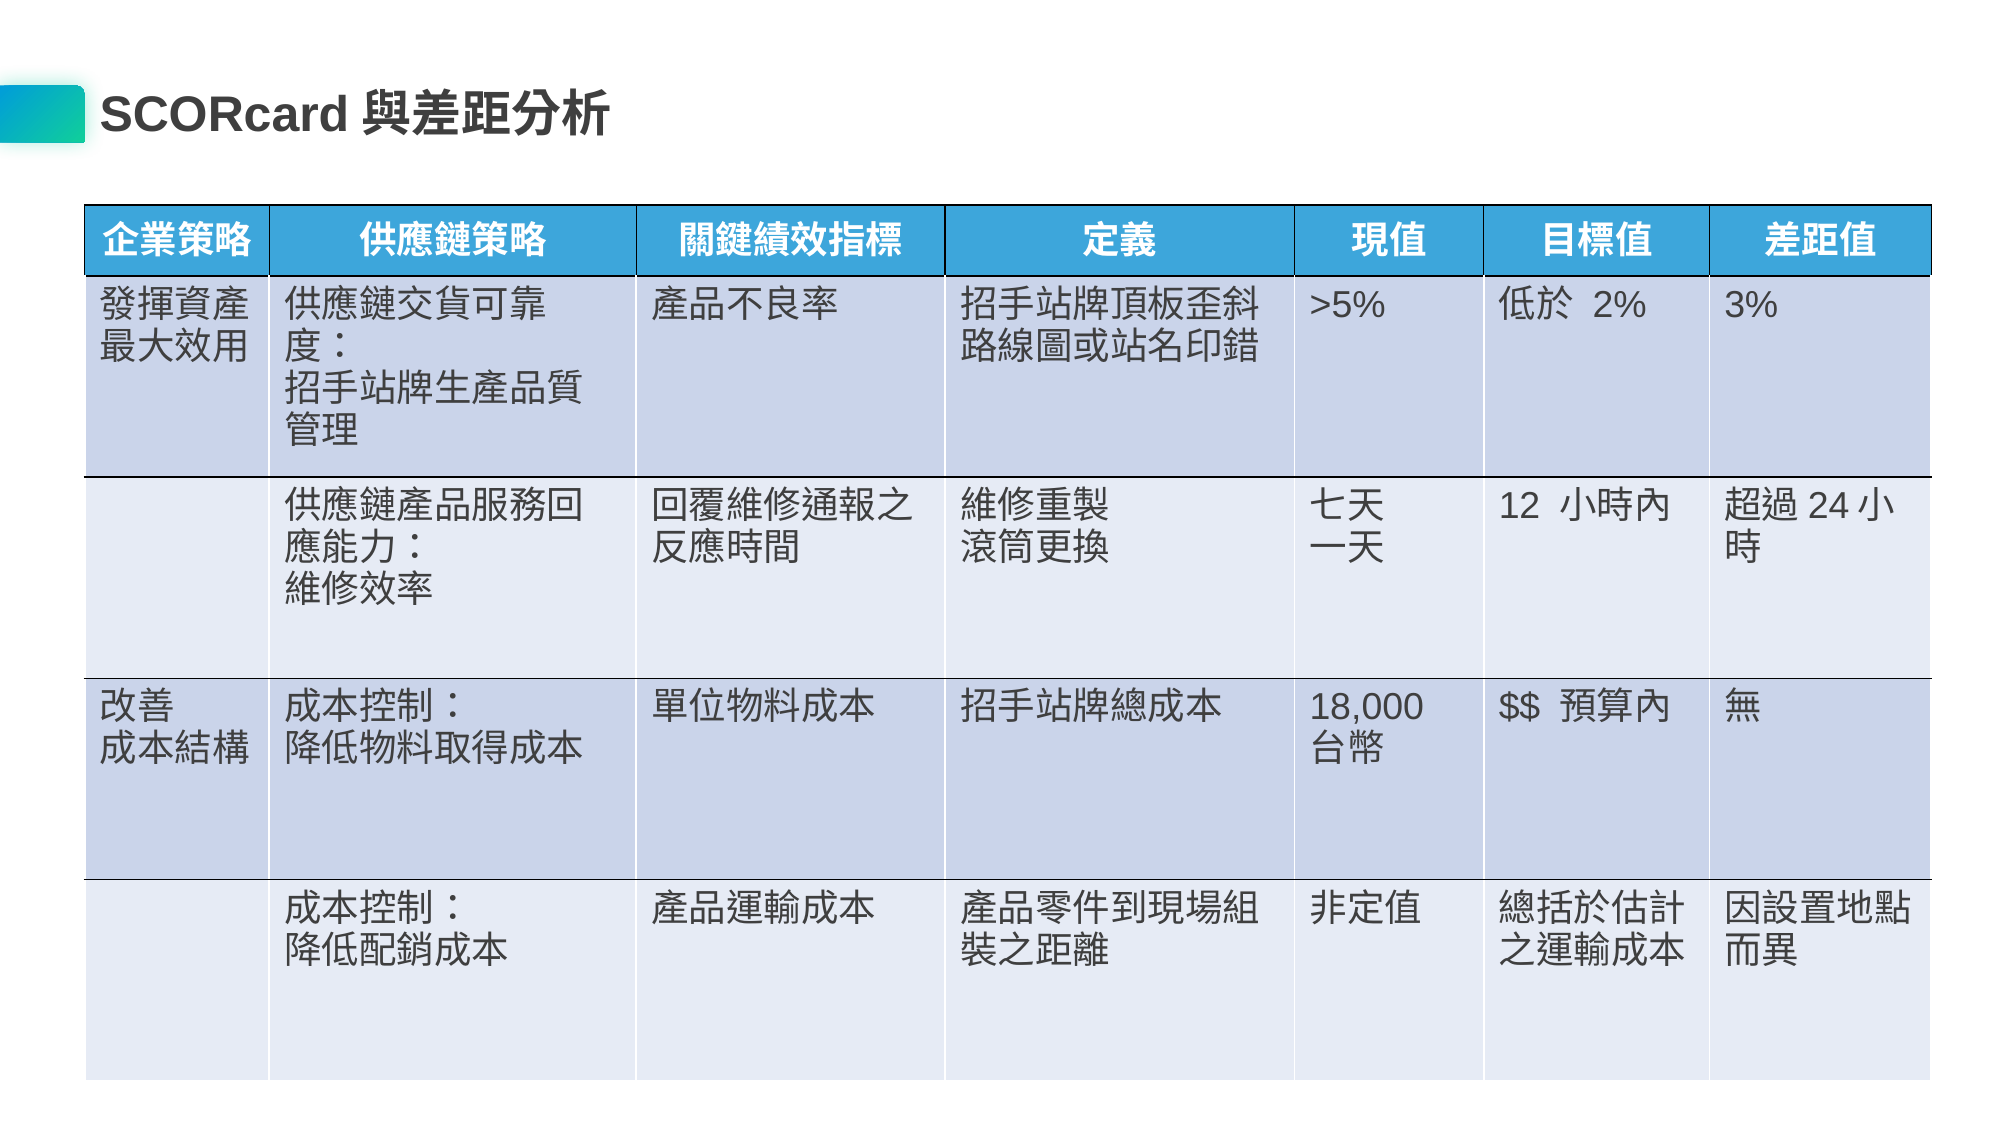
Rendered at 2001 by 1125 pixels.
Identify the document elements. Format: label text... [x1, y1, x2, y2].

table_header 目標值 [1484, 206, 1709, 275]
table_cell 七天 一天 [1295, 478, 1483, 678]
table_cell 招手站牌頂板歪斜 路線圖或站名印錯 [946, 277, 1294, 476]
table_header 定義 [946, 206, 1294, 275]
table_cell 非定值 [1295, 880, 1483, 1080]
table_header 供應鏈策略 [270, 206, 636, 275]
table_cell 12 小時內 [1485, 478, 1709, 678]
table_cell 產品運輸成本 [637, 880, 944, 1080]
table_header 企業策略 [85, 206, 269, 275]
table_cell 總括於估計之運輸成本 [1485, 880, 1709, 1080]
table_cell >5% [1295, 277, 1483, 476]
table_cell [86, 880, 268, 1080]
list SCORcard與差距分析 [84, 74, 703, 204]
table_cell 低於 2% [1485, 277, 1709, 476]
table_cell 成本控制： 降低配銷成本 [270, 880, 635, 1080]
table_cell 單位物料成本 [637, 679, 944, 879]
table_cell 供應鏈交貨可靠度： 招手站牌生產品質管理 [270, 277, 635, 476]
table_cell 無 [1710, 679, 1930, 879]
table_cell 因設置地點而異 [1710, 880, 1930, 1080]
table_cell 3% [1710, 277, 1930, 476]
table_cell 發揮資產 最大效用 [86, 277, 268, 476]
table_cell [86, 478, 268, 678]
table_header 差距值 [1710, 206, 1931, 275]
table_cell 供應鏈產品服務回應能力： 維修效率 [270, 478, 635, 678]
table_cell 改善 成本結構 [86, 679, 268, 879]
table_header 現值 [1295, 206, 1483, 275]
table_cell 成本控制： 降低物料取得成本 [270, 679, 635, 879]
table_cell $$ 預算內 [1485, 679, 1709, 879]
table_cell 產品零件到現場組裝之距離 [946, 880, 1294, 1080]
table_cell 產品不良率 [637, 277, 944, 476]
table_cell 回覆維修通報之 反應時間 [637, 478, 944, 678]
table_header 關鍵績效指標 [637, 206, 944, 275]
table_cell 維修重製 滾筒更換 [946, 478, 1294, 678]
table_cell 超過24小時 [1710, 478, 1930, 678]
table_cell 18,000 台幣 [1295, 679, 1483, 879]
table_cell 招手站牌總成本 [946, 679, 1294, 879]
